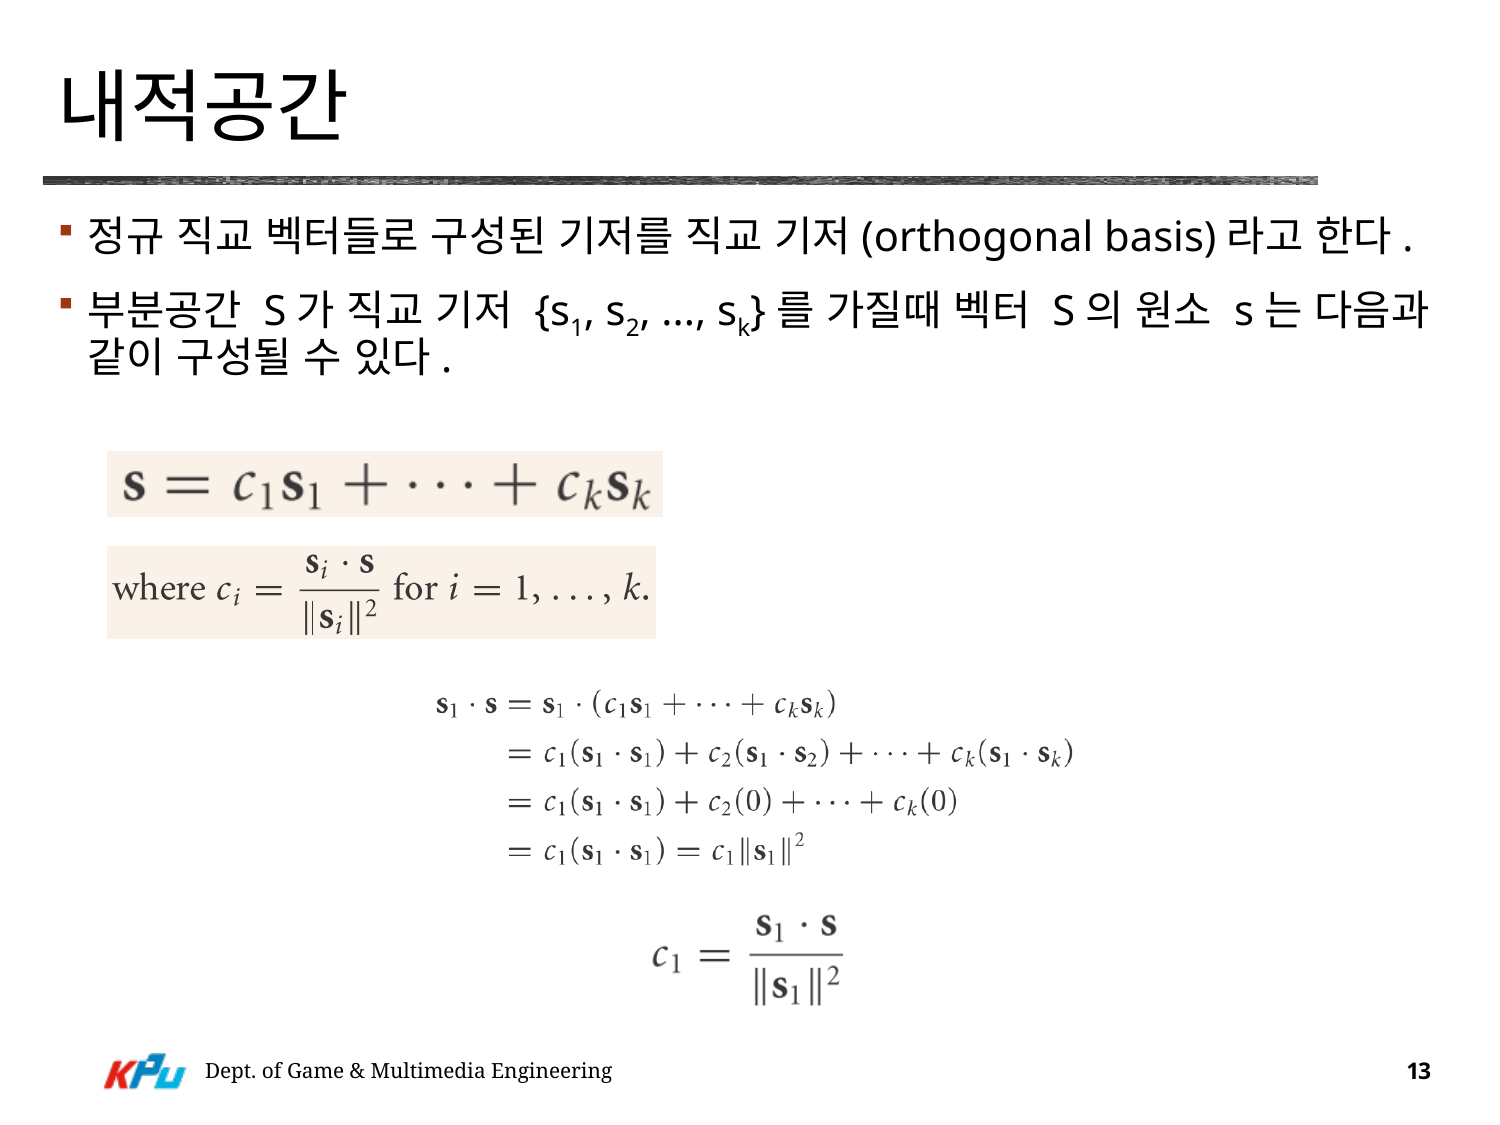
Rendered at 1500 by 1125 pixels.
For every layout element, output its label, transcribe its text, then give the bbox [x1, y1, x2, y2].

picture [423, 681, 1077, 878]
picture [636, 898, 864, 1020]
picture [92, 1030, 191, 1120]
slide_number 13 [1379, 1042, 1459, 1103]
footer Dept. of Game & Multimedia Engineering [190, 1042, 879, 1103]
list 정규 직교 벡터들로 구성된 기저를 직교 기저(orthogonal basis)라고 한다. 부분공간 S가 직교 기저 {s1, s2, ..., sk}를 가질때 벡터 S의 원소 s는 다음과 같이 구성될 수 있다. [42, 207, 1458, 1013]
title 내적공간 [42, 39, 1458, 182]
picture [107, 546, 656, 639]
picture [107, 451, 663, 517]
